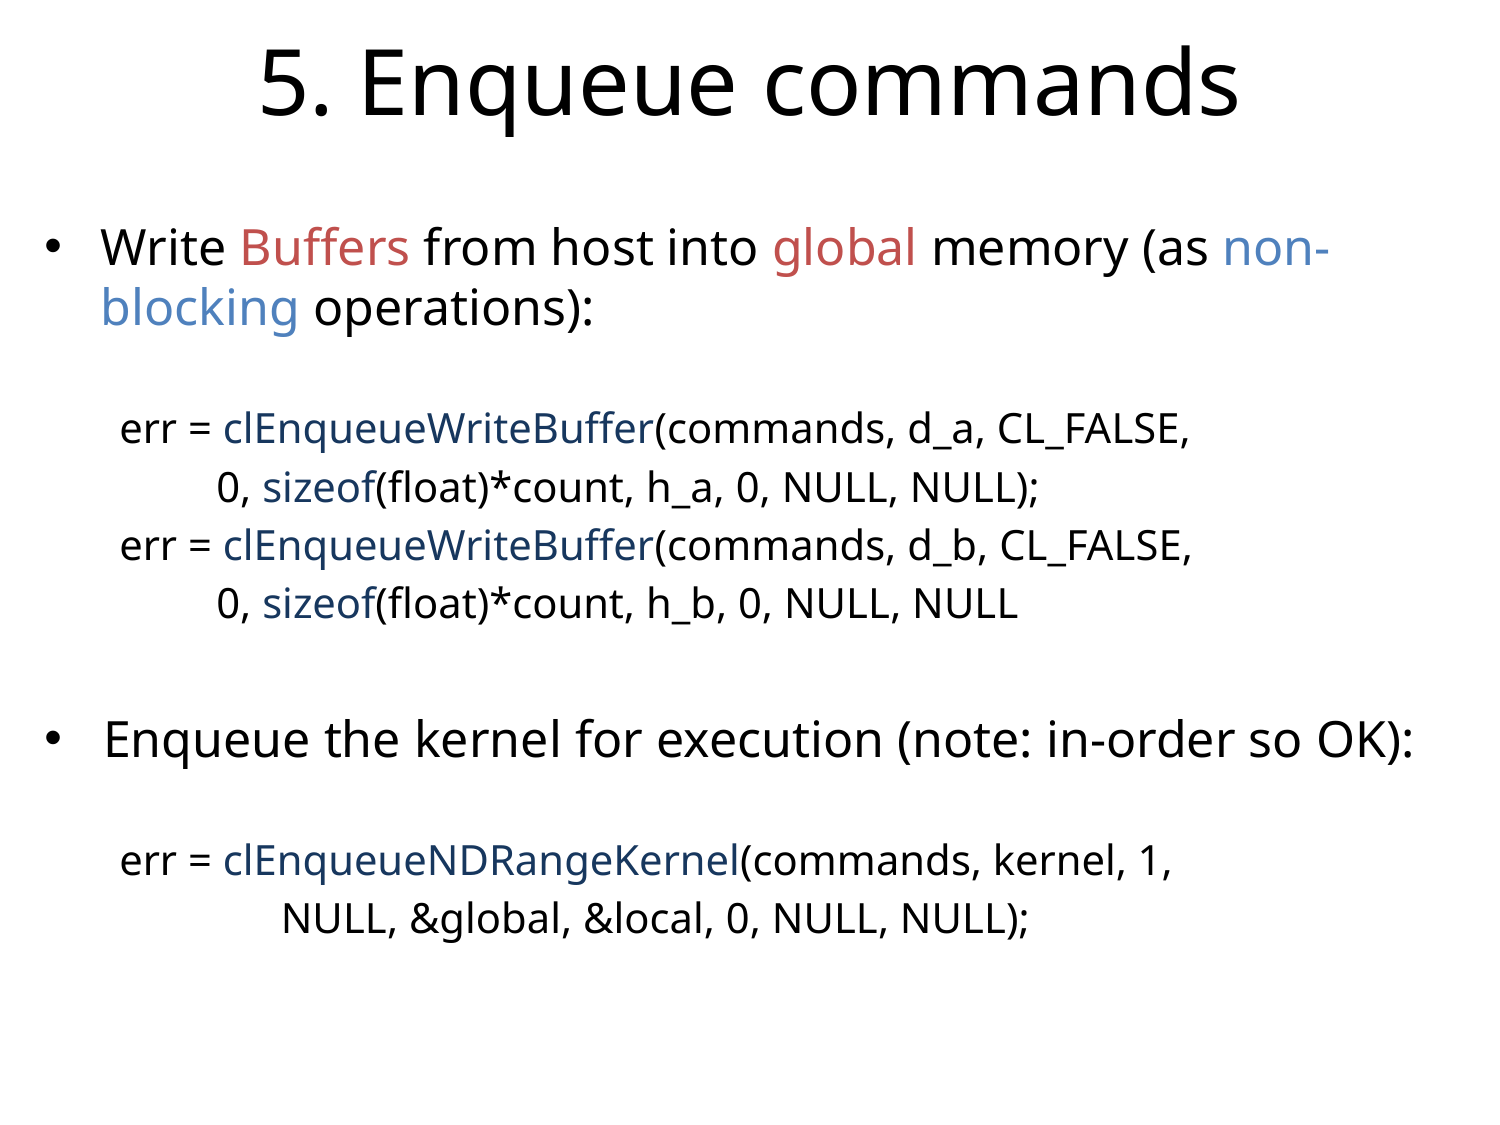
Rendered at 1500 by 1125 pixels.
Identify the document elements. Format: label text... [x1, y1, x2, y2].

title 5. Enqueue commands [75, 0, 1425, 173]
list Write Buffers from host into global memory (as non-blocking operations): err = clEnqueueWriteBuffer(commands, d_a, CL_FALSE, 0, sizeof(float)*count, h_a, 0, NULL, NULL); err = clEnqueueWriteBuffer(commands, d_b, CL_FALSE, 0, sizeof(float)*count, h_b, 0, NULL, NULL); Enqueue the kernel for execution (note: in-order so OK): err = clEnqueueNDRangeKernel(commands, kernel, 1, NULL, &global, &local, 0, NULL, NULL); [29, 208, 1471, 1094]
